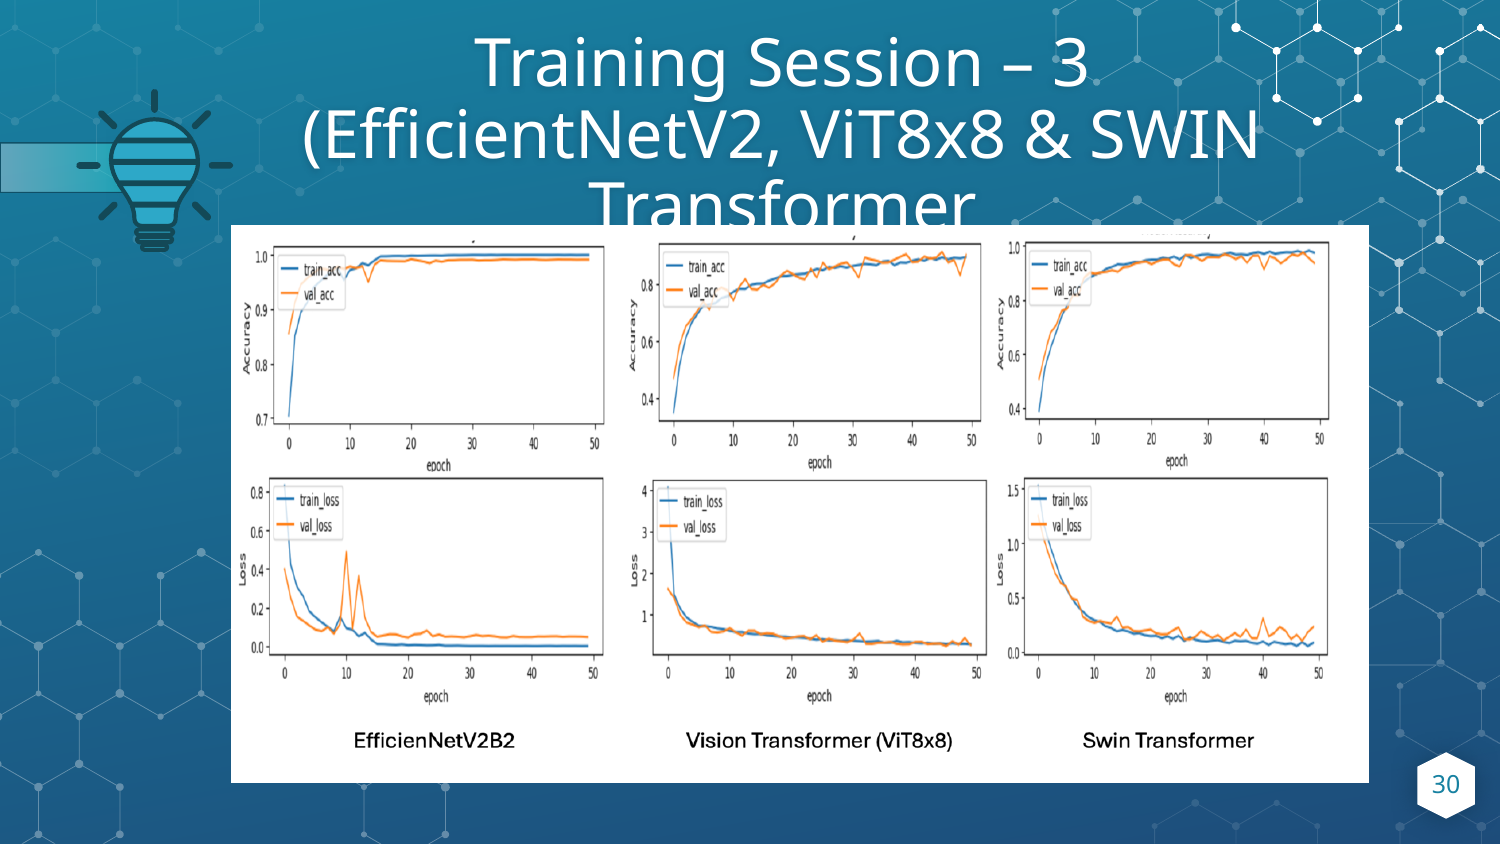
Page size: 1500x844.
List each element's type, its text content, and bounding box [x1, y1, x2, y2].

slide_number 30 [1417, 752, 1475, 819]
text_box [77, 90, 232, 250]
title Training Session – 3 (EfficientNetV2, ViT8x8 & SWIN Transformer [231, 52, 1335, 222]
picture [230, 225, 1369, 783]
